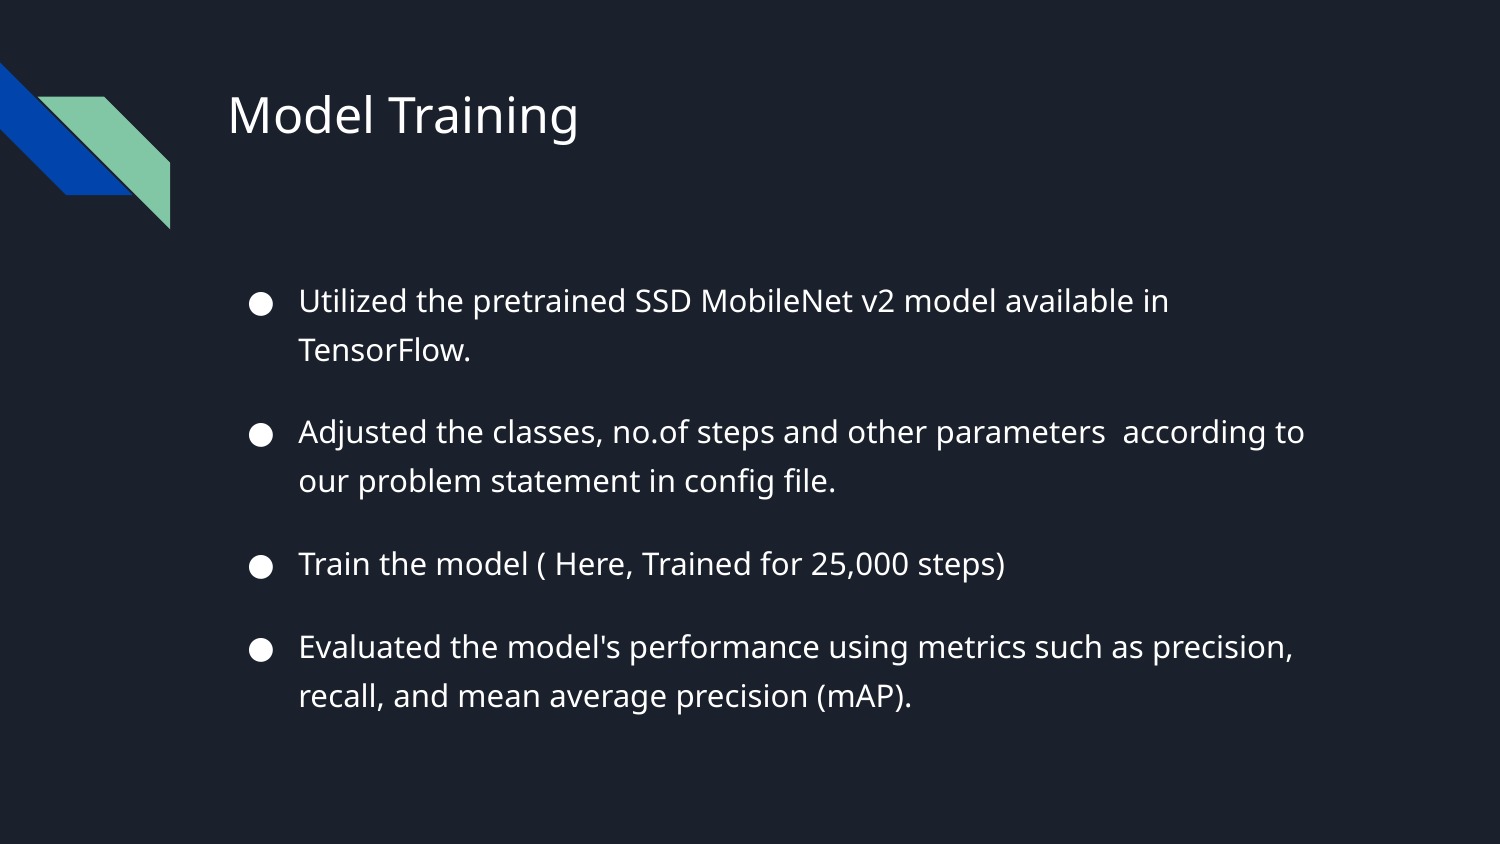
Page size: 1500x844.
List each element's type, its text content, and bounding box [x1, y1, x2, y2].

list Utilized the pretrained SSD MobileNet v2 model available in TensorFlow. Adjusted the classes, no.of steps and other parameters according to our problem statement in config file. Train the model ( Here, Trained for 25,000 steps) Evaluated the model's performance using metrics such as precision, recall, and mean average precision (mAP). [212, 257, 1368, 735]
title Model Training [212, 64, 1368, 215]
